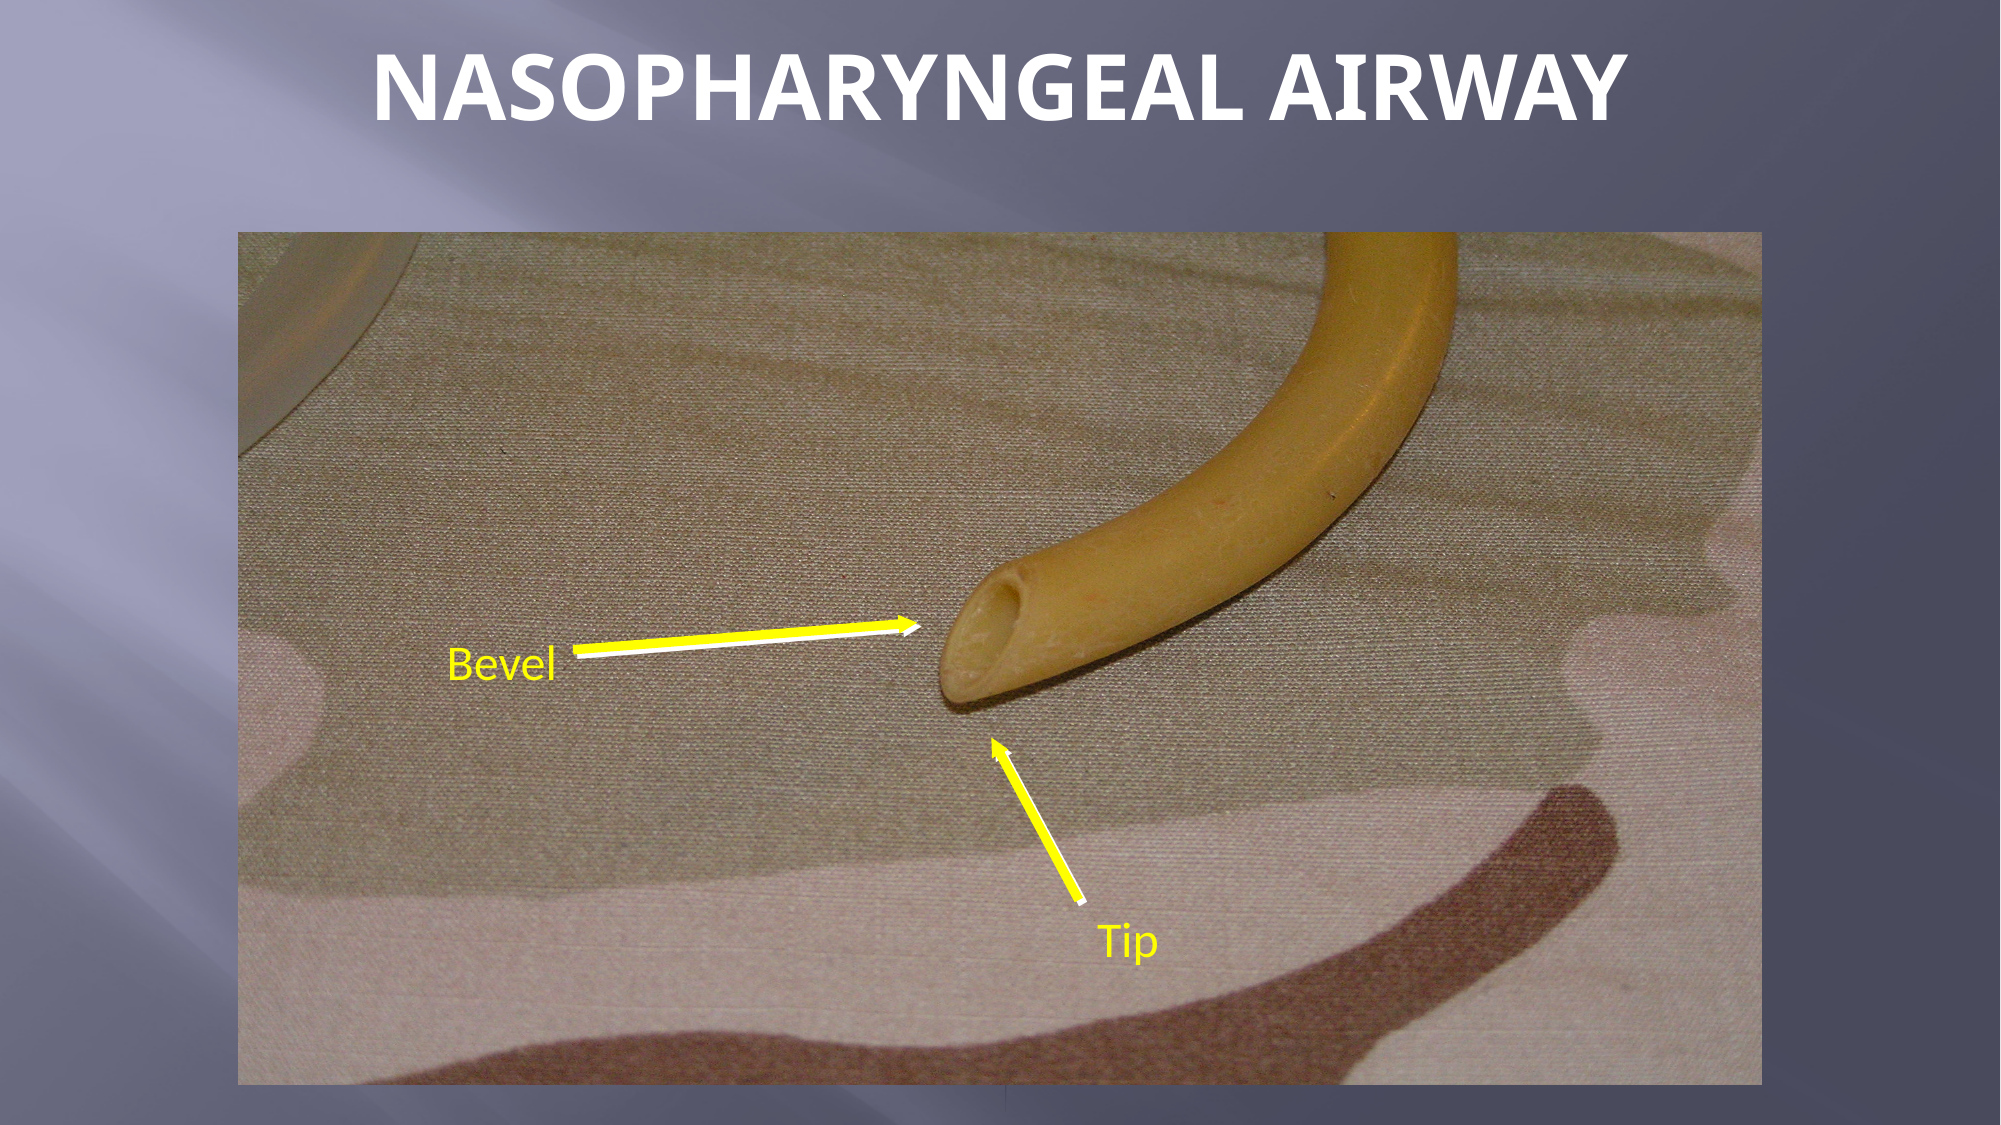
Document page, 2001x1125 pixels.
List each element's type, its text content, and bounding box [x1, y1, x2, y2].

title NASOPHARYNGEAL AIRWAY [99, 45, 1900, 233]
picture [238, 232, 1762, 1085]
